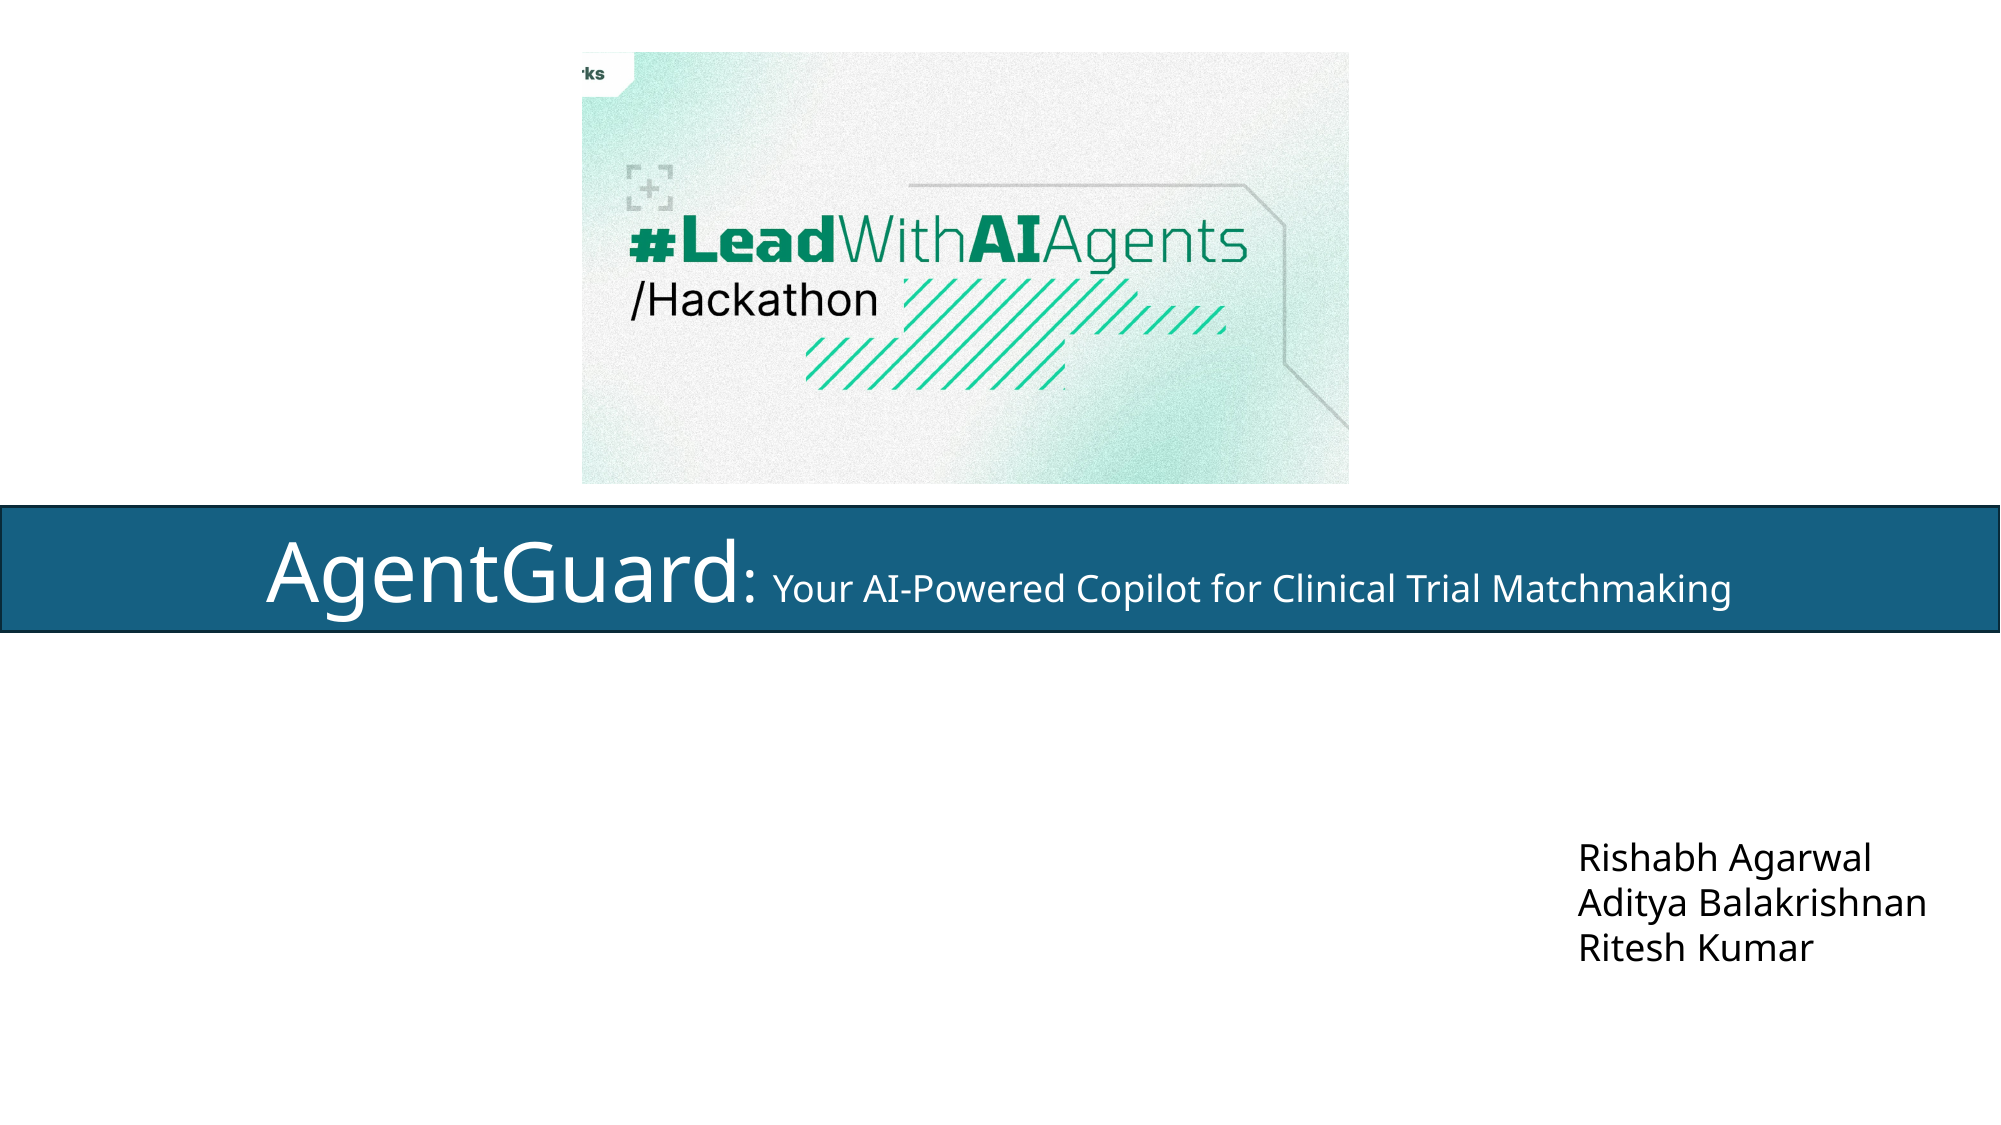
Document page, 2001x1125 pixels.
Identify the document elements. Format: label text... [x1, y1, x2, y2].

text_box Rishabh Agarwal Aditya Balakrishnan Ritesh Kumar [1563, 826, 2000, 977]
text_box AgentGuard: Your AI-Powered Copilot for Clinical Trial Matchmaking [0, 505, 2000, 633]
picture [581, 52, 1349, 485]
